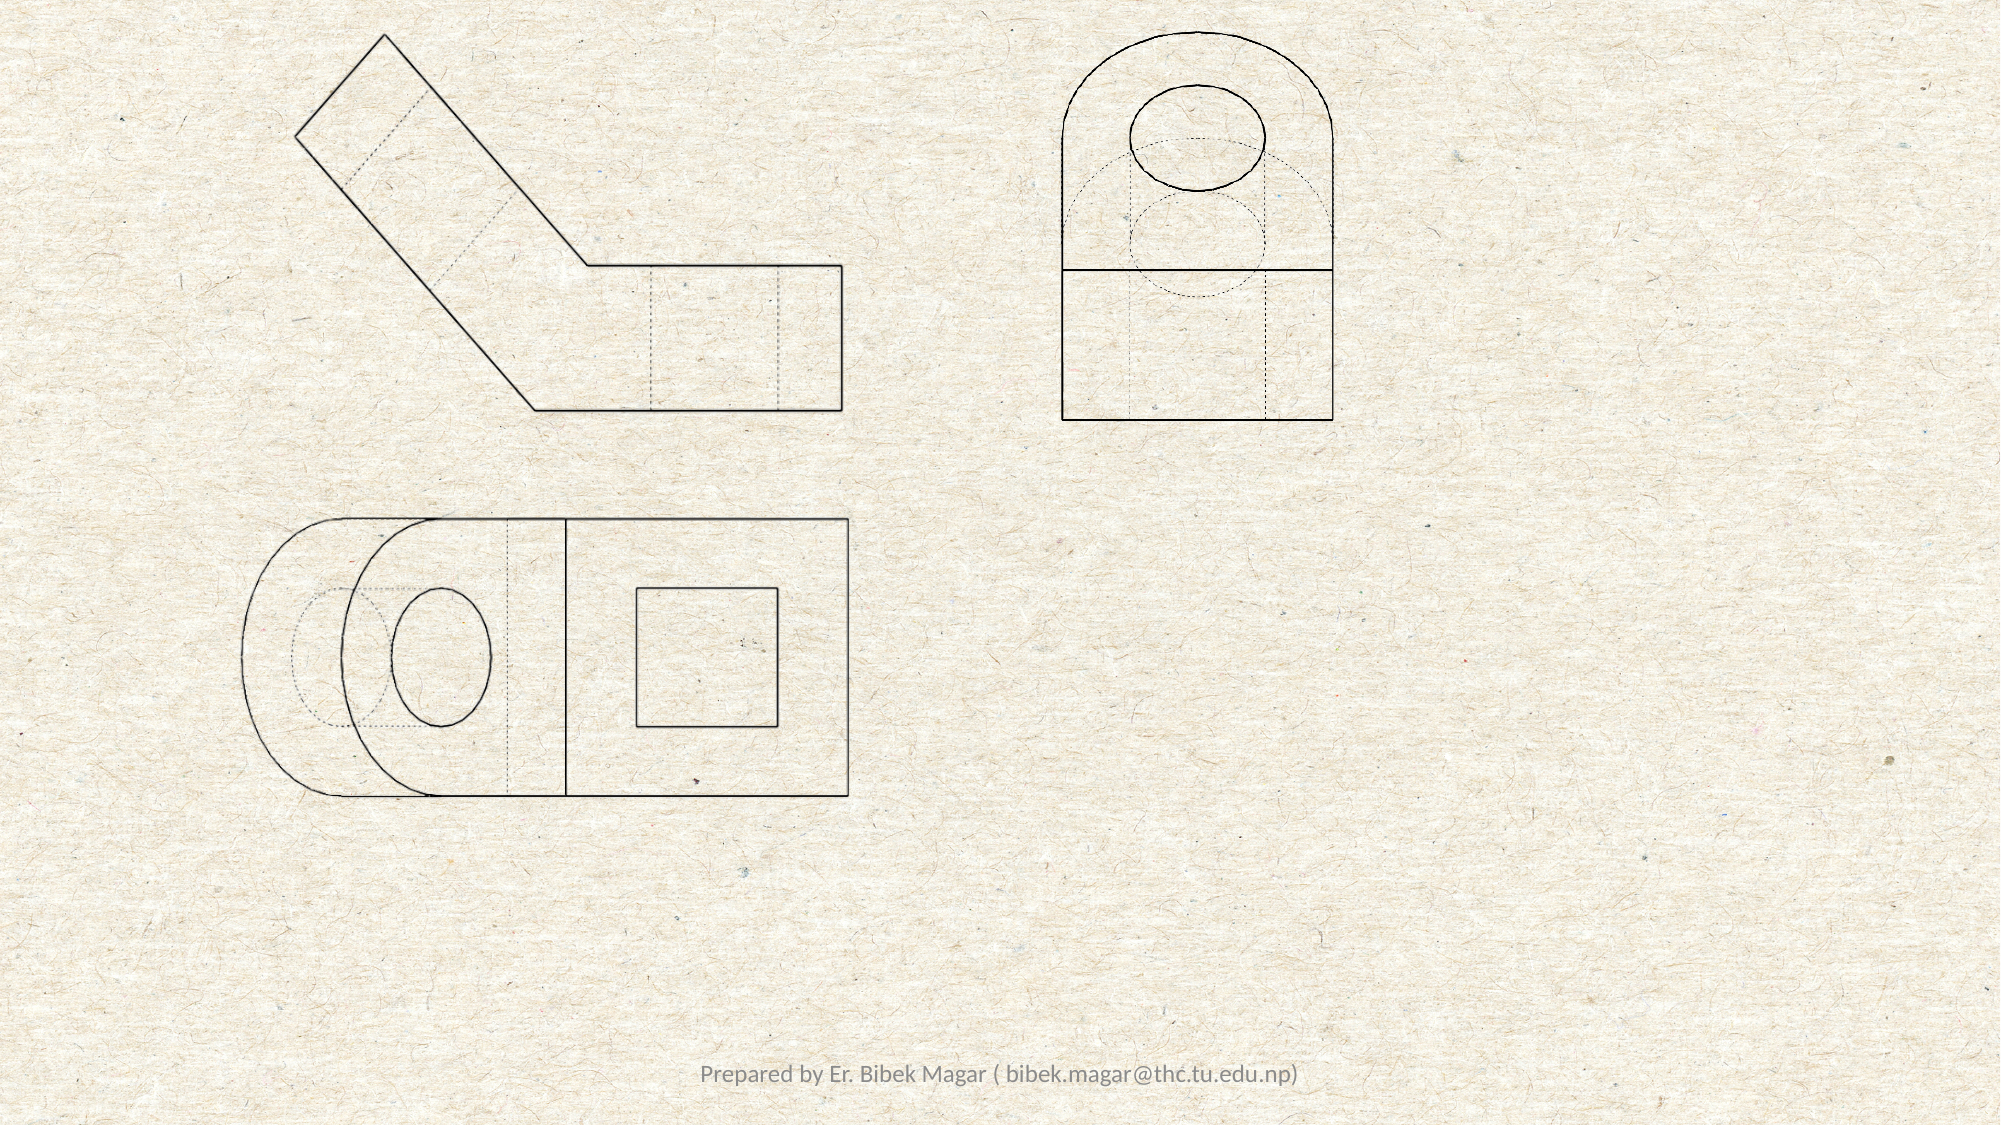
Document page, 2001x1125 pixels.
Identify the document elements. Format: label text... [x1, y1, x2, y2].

picture [0, 0, 2001, 1125]
footer Prepared by Er. Bibek Magar ( bibek.magar@thc.tu.edu.np) [662, 1042, 1338, 1103]
